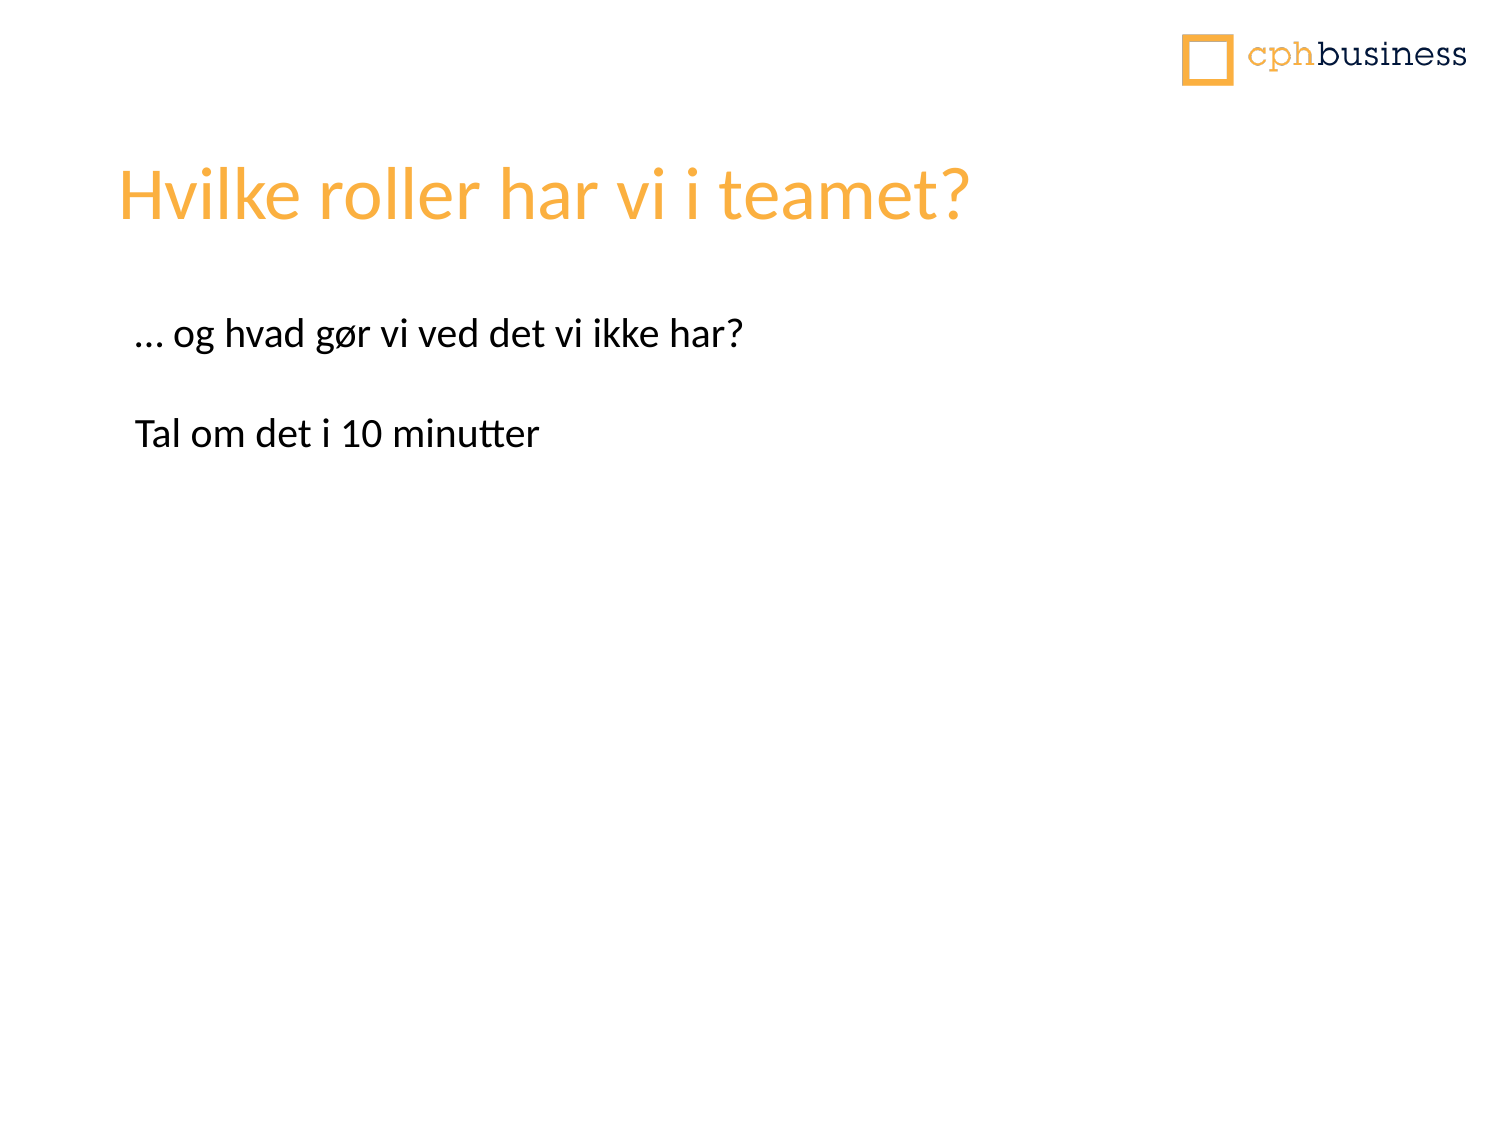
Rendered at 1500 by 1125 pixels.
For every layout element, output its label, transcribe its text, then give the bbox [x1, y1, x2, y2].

text_box … og hvad gør vi ved det vi ikke har? Tal om det i 10 minutter [120, 298, 1223, 464]
title Hvilke roller har vi i teamet? [103, 112, 1397, 278]
picture [1131, 0, 1500, 137]
